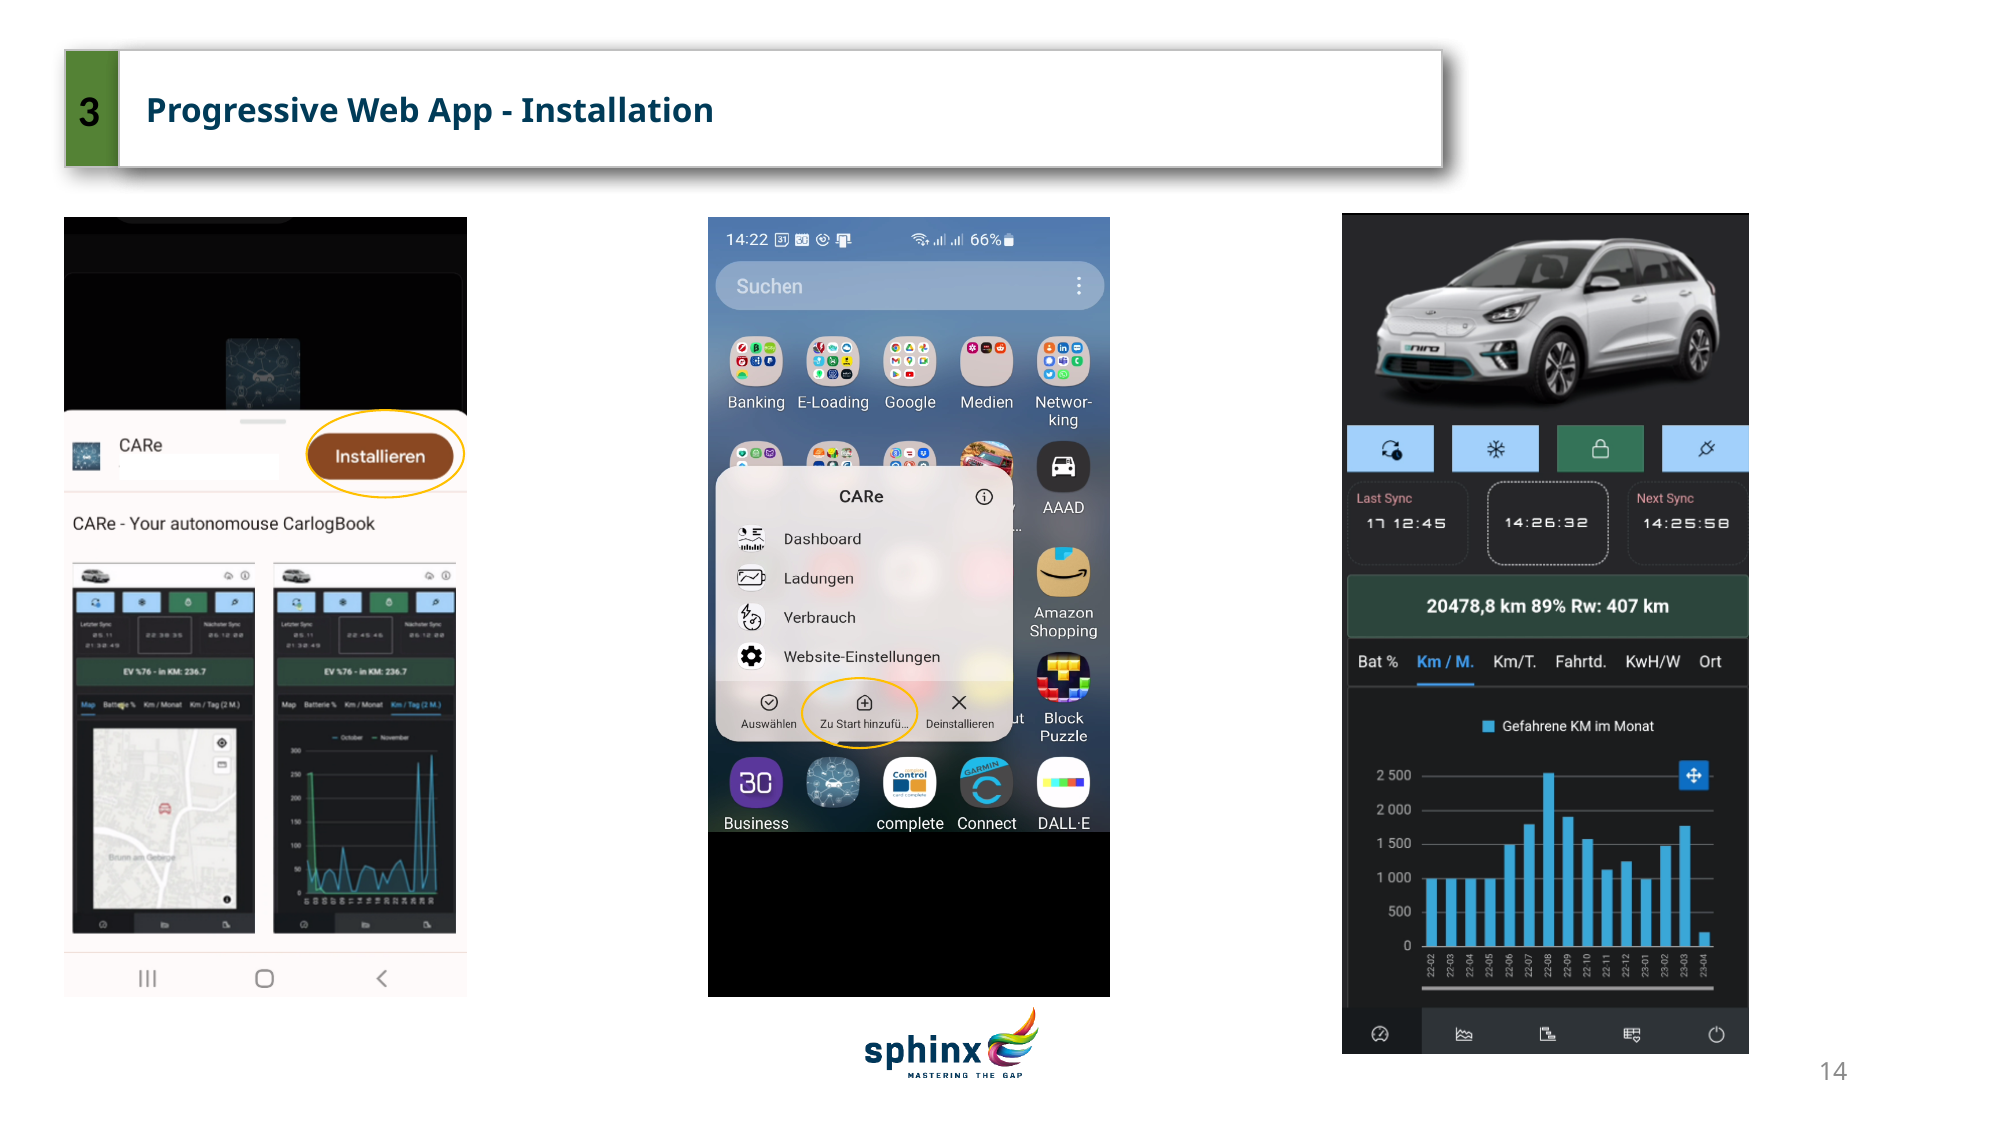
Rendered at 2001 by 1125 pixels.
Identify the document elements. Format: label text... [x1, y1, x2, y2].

picture [1342, 213, 1749, 1055]
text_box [64, 49, 1442, 168]
picture [708, 217, 1110, 1089]
slide_number 14 [1412, 1042, 1863, 1103]
picture [64, 217, 467, 997]
